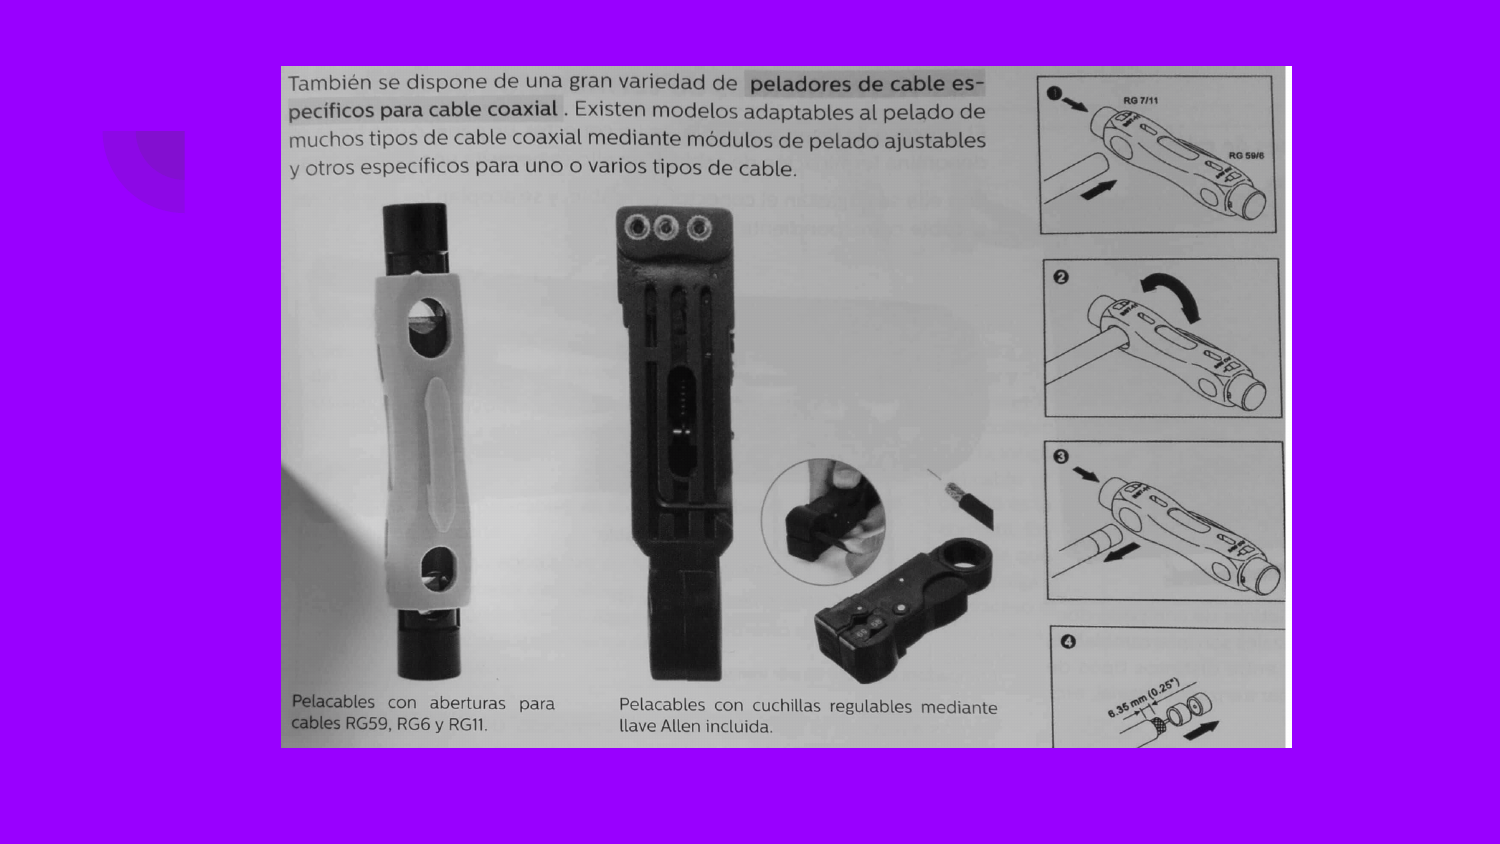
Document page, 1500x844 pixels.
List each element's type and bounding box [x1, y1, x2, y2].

picture [280, 66, 1292, 749]
